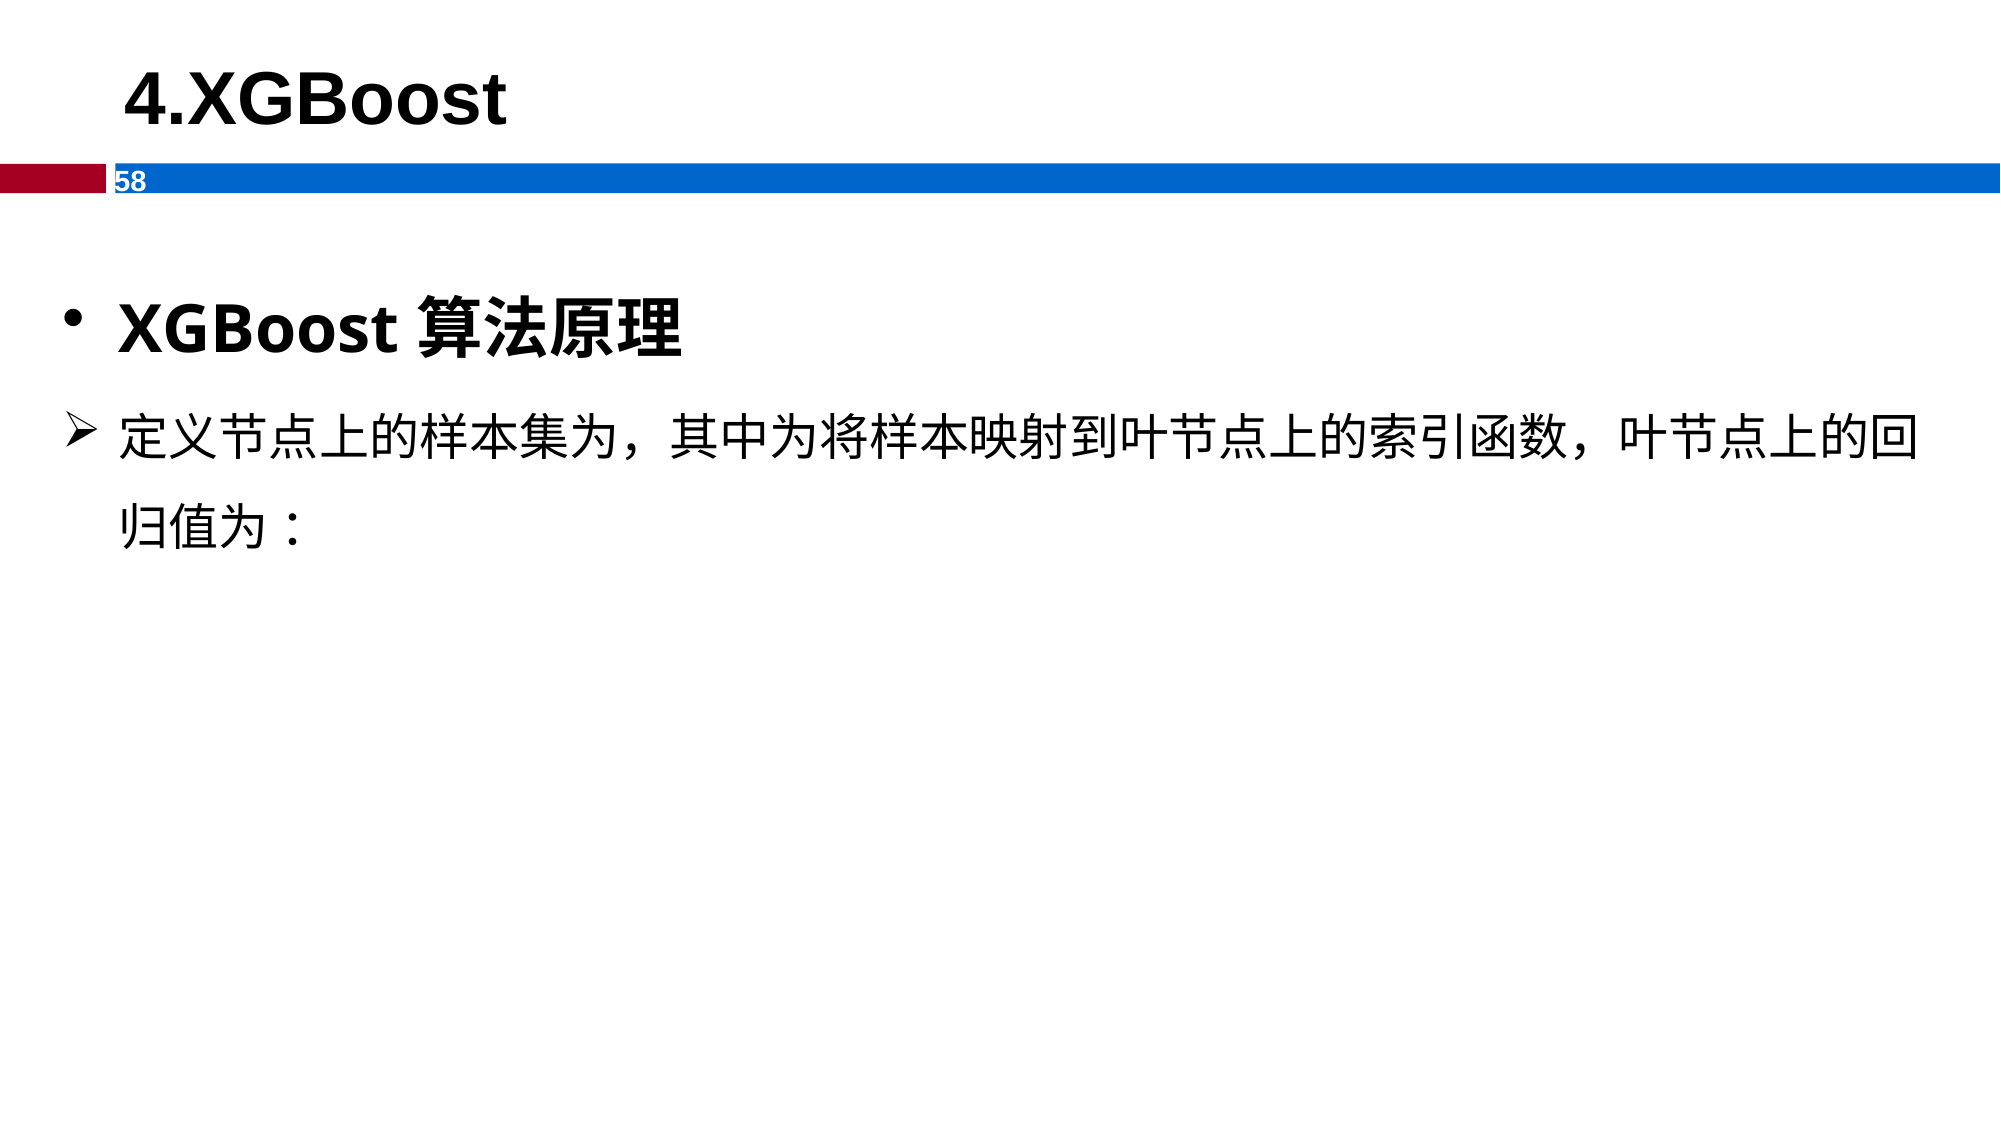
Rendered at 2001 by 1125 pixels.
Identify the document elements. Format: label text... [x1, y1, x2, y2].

title 4.XGBoost [109, 38, 2000, 150]
